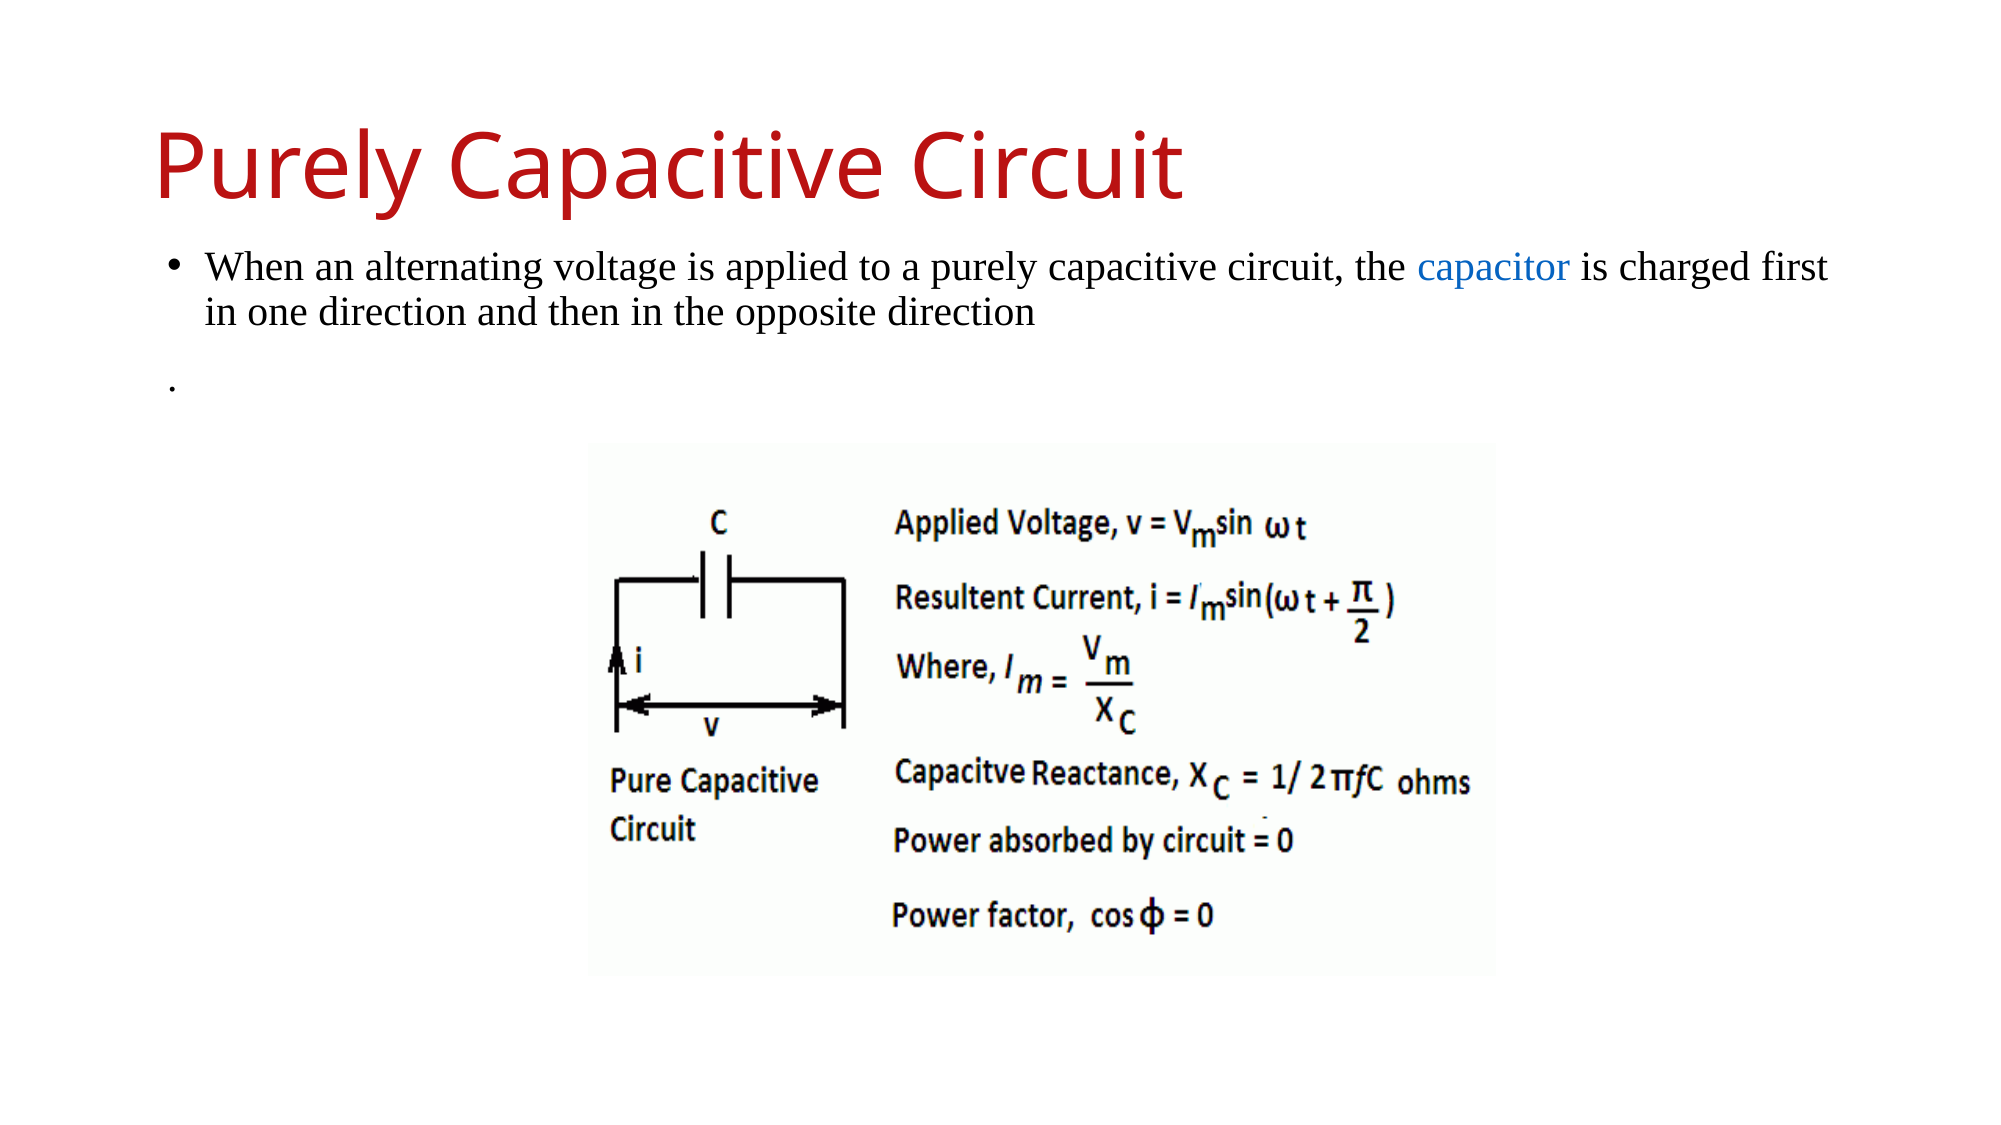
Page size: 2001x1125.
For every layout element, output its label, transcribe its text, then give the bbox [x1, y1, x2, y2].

list When an alternating voltage is applied to a purely capacitive circuit, the capacitor is charged first in one direction and then in the opposite direction . [152, 236, 1877, 951]
title Purely Capacitive Circuit [137, 59, 1863, 278]
picture [588, 443, 1496, 976]
